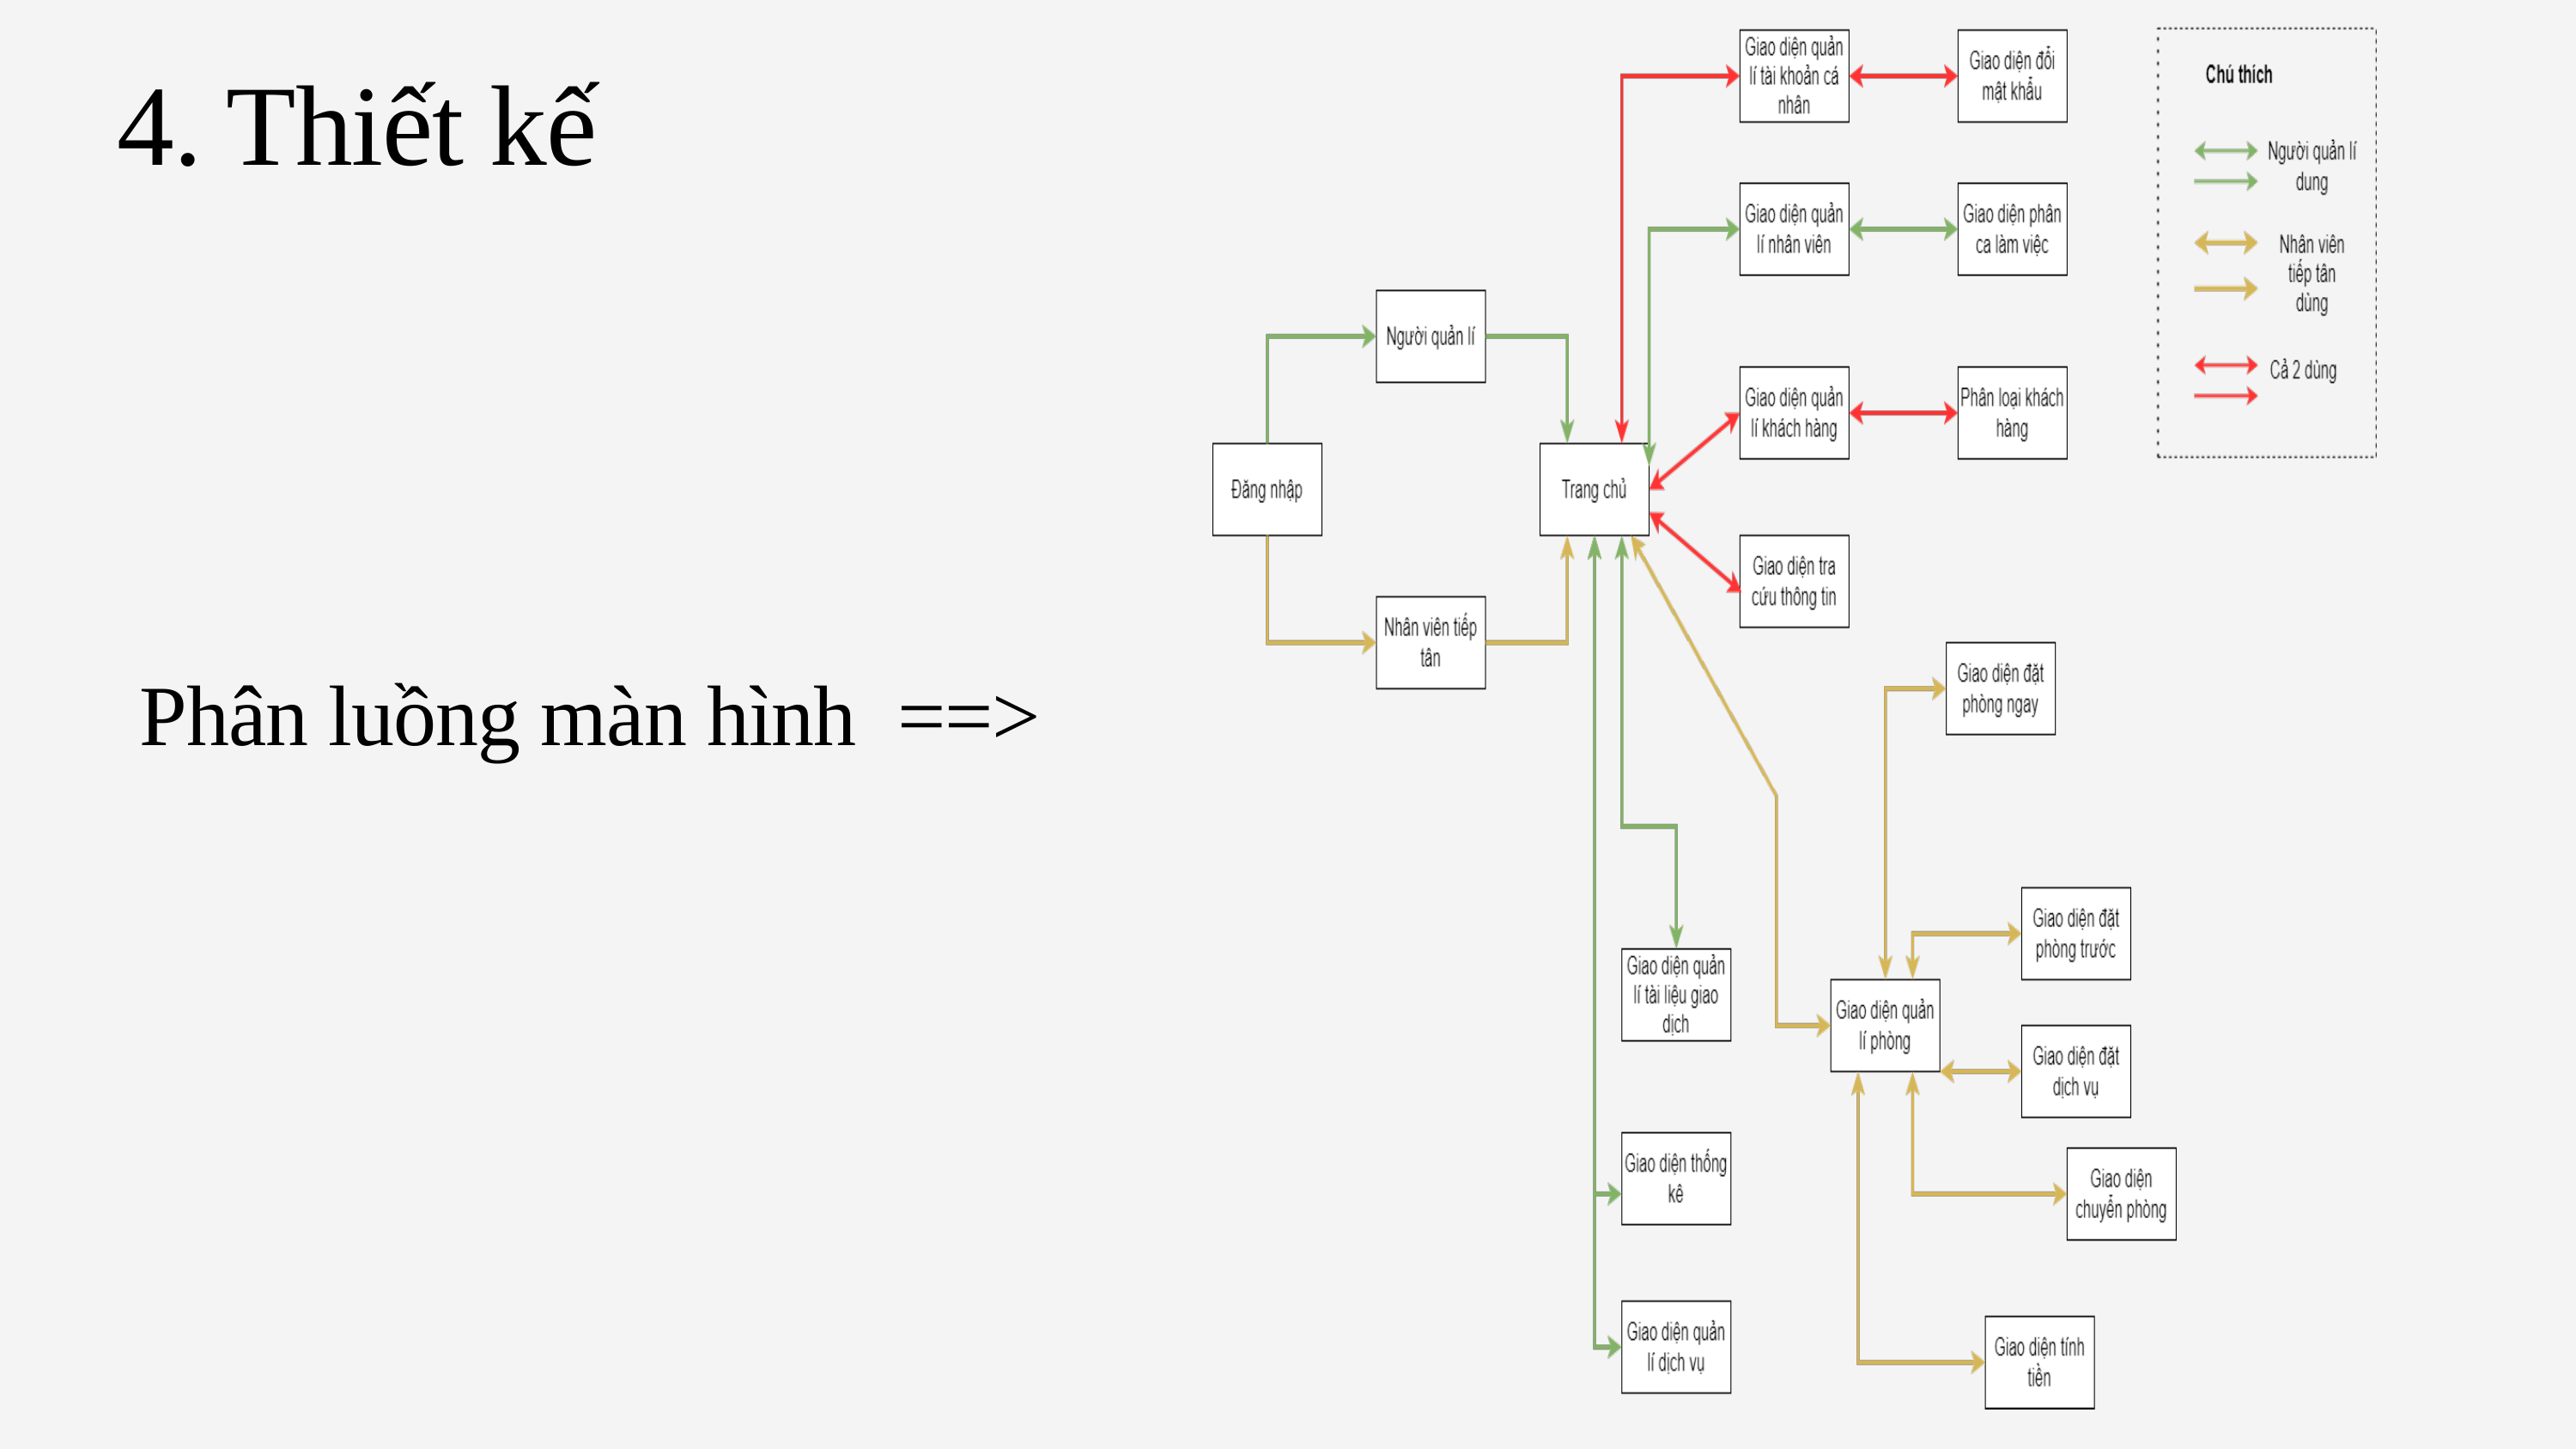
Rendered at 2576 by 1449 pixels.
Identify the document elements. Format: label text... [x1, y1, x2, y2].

picture [1212, 26, 2379, 1410]
text_box 4. Thiết kế [117, 39, 1138, 188]
text_box Phân luồng màn hình ==> [8, 659, 1172, 763]
